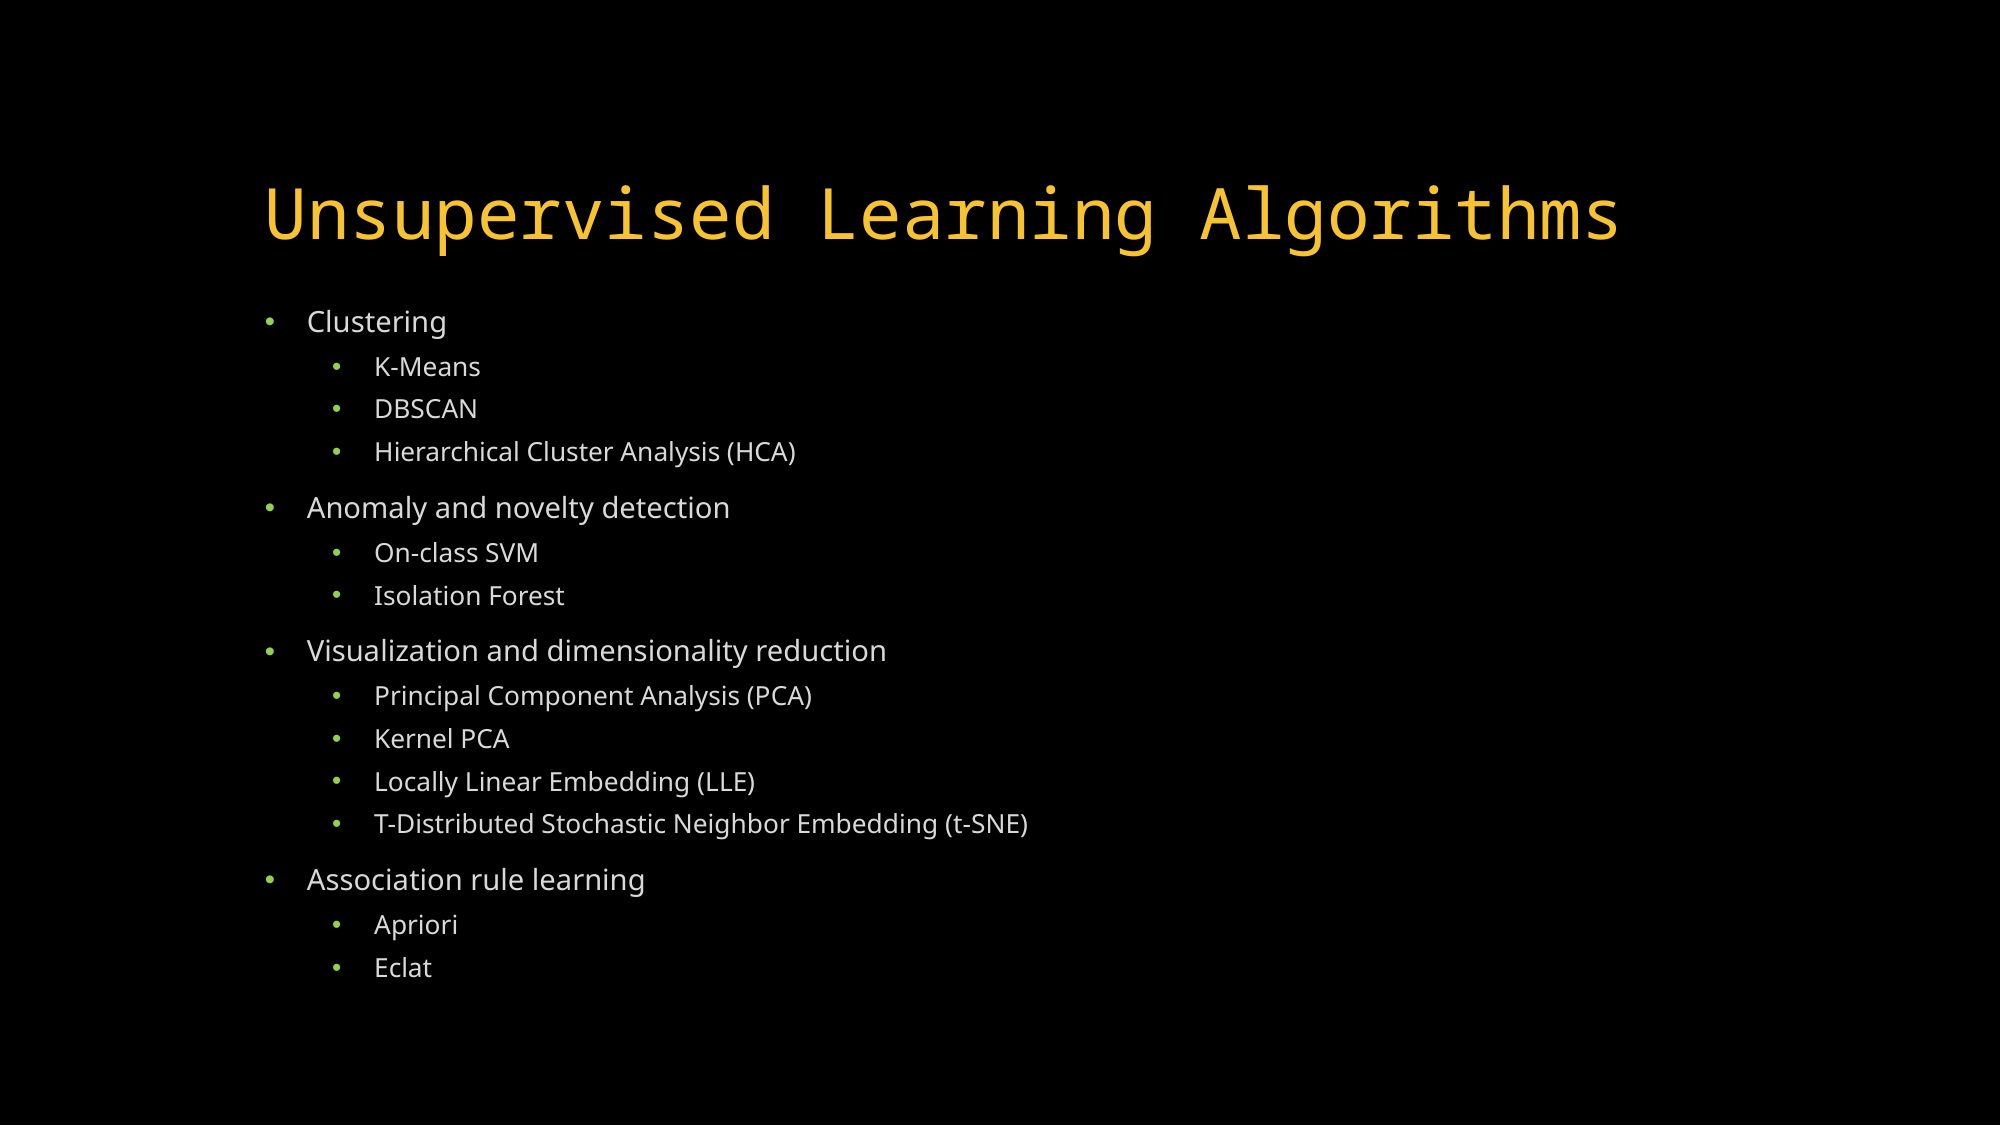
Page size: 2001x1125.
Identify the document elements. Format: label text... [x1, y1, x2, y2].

list Clustering K-Means DBSCAN Hierarchical Cluster Analysis (HCA) Anomaly and novelty detection On-class SVM Isolation Forest Visualization and dimensionality reduction Principal Component Analysis (PCA) Kernel PCA Locally Linear Embedding (LLE) T-Distributed Stochastic Neighbor Embedding (t-SNE) Association rule learning Apriori Eclat [249, 299, 1750, 1000]
title Unsupervised Learning Algorithms [249, 75, 1750, 263]
